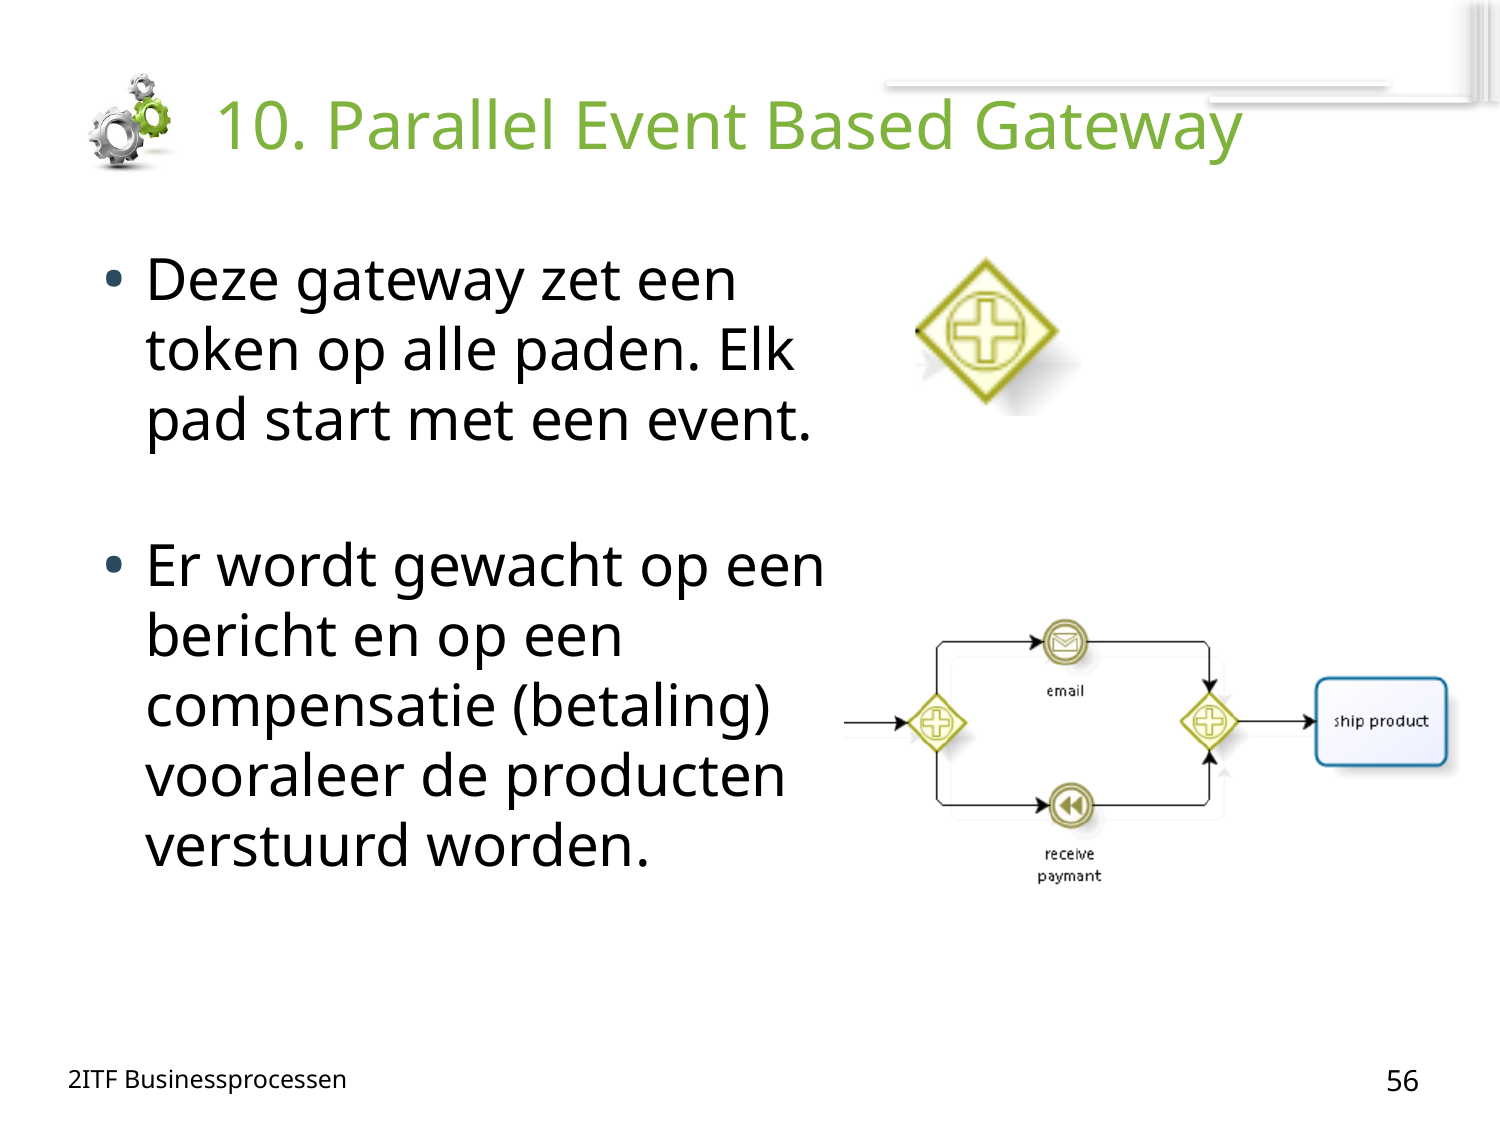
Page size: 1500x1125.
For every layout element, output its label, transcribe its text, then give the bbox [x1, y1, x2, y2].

list Deze gateway zet een token op alle paden. Elk pad start met een event. Er wordt gewacht op een bericht en op een compensatie (betaling) vooraleer de producten verstuurd worden. [70, 234, 845, 1055]
slide_number 56 [1371, 1054, 1497, 1115]
picture [78, 69, 186, 176]
picture [915, 239, 1081, 416]
title 10. Parallel Event Based Gateway [199, 35, 1421, 211]
picture [844, 585, 1467, 902]
